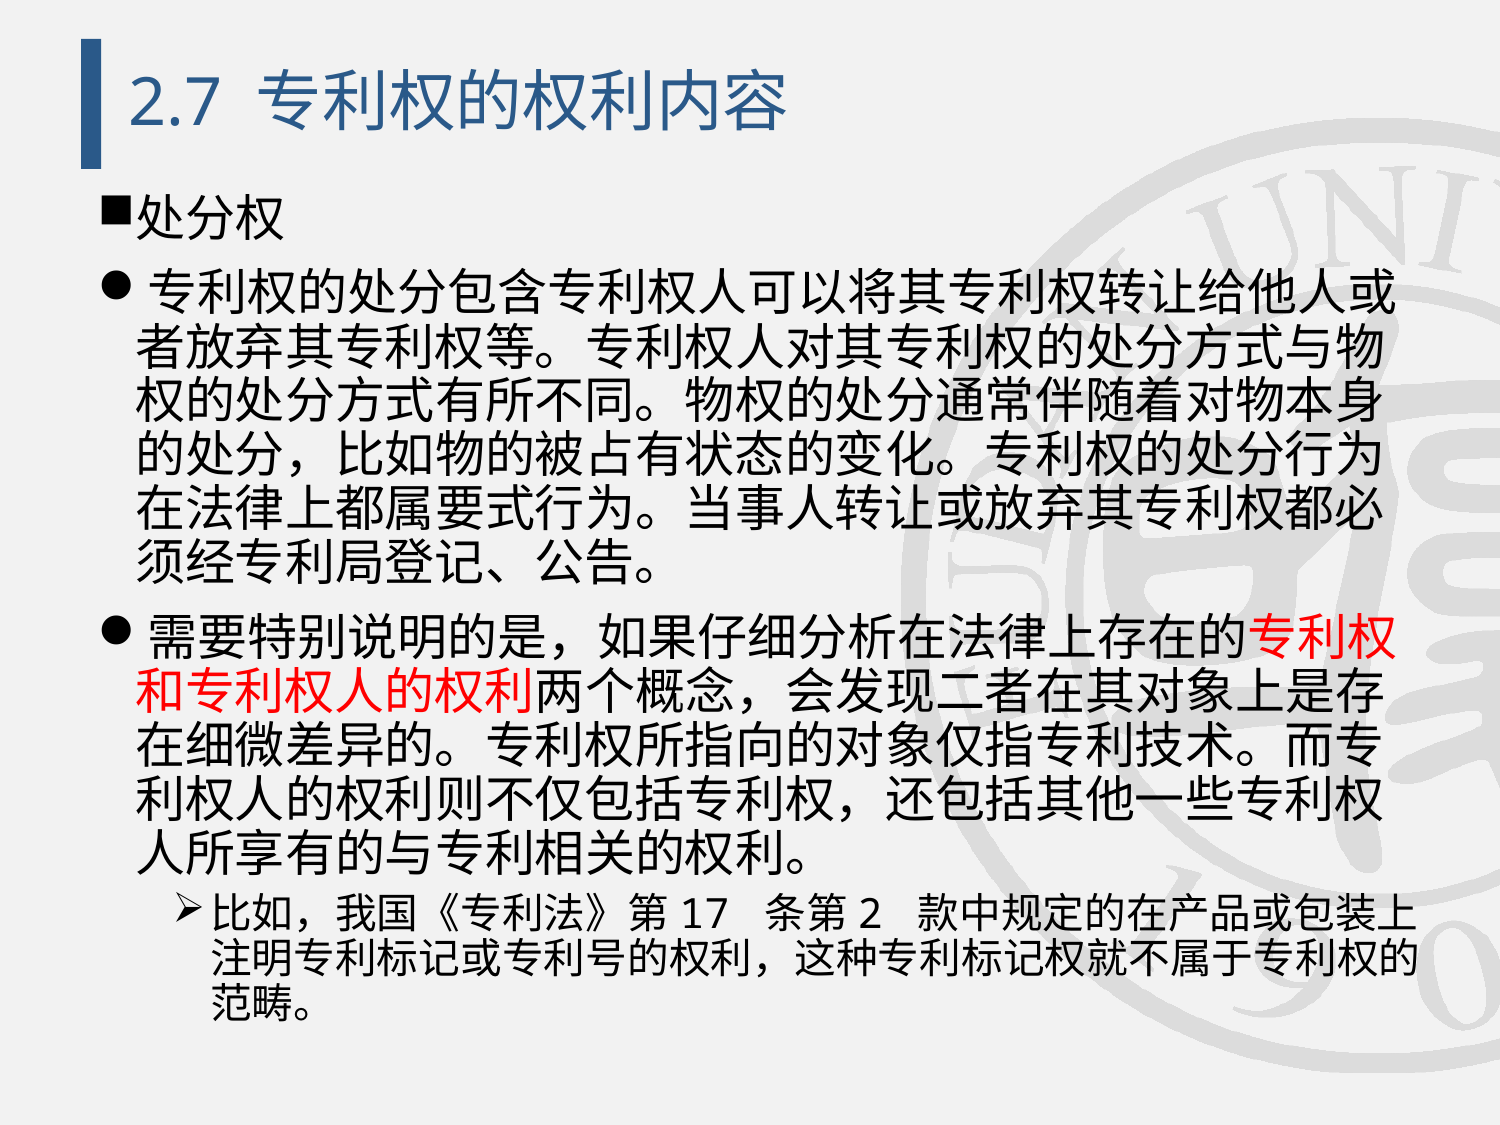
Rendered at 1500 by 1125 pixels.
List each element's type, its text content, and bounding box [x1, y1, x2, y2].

title 2.7 专利权的权利内容 [113, 49, 1387, 159]
list 处分权 专利权的处分包含专利权人可以将其专利权转让给他人或者放弃其专利权等。专利权人对其专利权的处分方式与物权的处分方式有所不同。物权的处分通常伴随着对物本身的处分，比如物的被占有状态的变化。专利权的处分行为在法律上都属要式行为。当事人转让或放弃其专利权都必须经专利局登记、公告。 需要特别说明的是，如果仔细分析在法律上存在的专利权和专利权人的权利两个概念，会发现二者在其对象上是存在细微差异的。专利权所指向的对象仅指专利技术。而专利权人的权利则不仅包括专利权，还包括其他一些专利权人所享有的与专利相关的权利。 比如，我国《专利法》第17 条第2 款中规定的在产品或包装上注明专利标记或专利号的权利，这种专利标记权就不属于专利权的范畴。 [82, 185, 1445, 1014]
